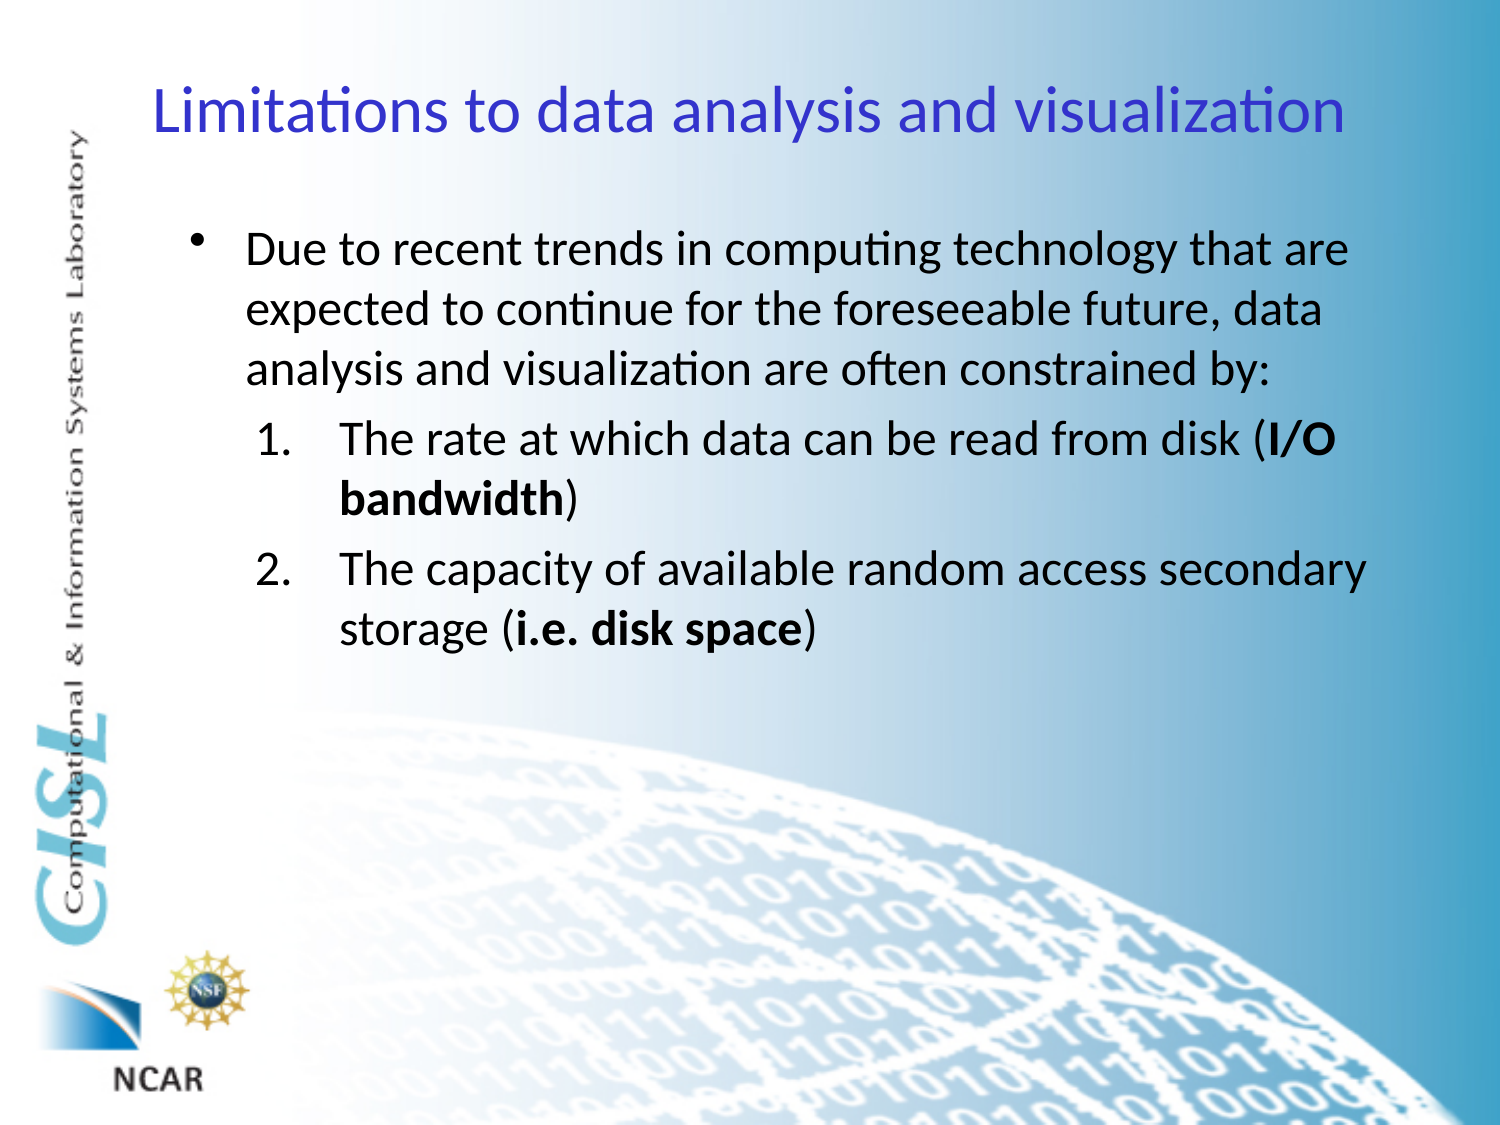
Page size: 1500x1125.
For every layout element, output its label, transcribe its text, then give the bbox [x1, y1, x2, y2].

title Limitations to data analysis and visualization [112, 12, 1388, 201]
list Due to recent trends in computing technology that are expected to continue for the foreseeable future, data analysis and visualization are often constrained by: The rate at which data can be read from disk (I/O bandwidth) The capacity of available random access secondary storage (i.e. disk space) [173, 208, 1450, 854]
picture [0, 0, 1500, 1125]
